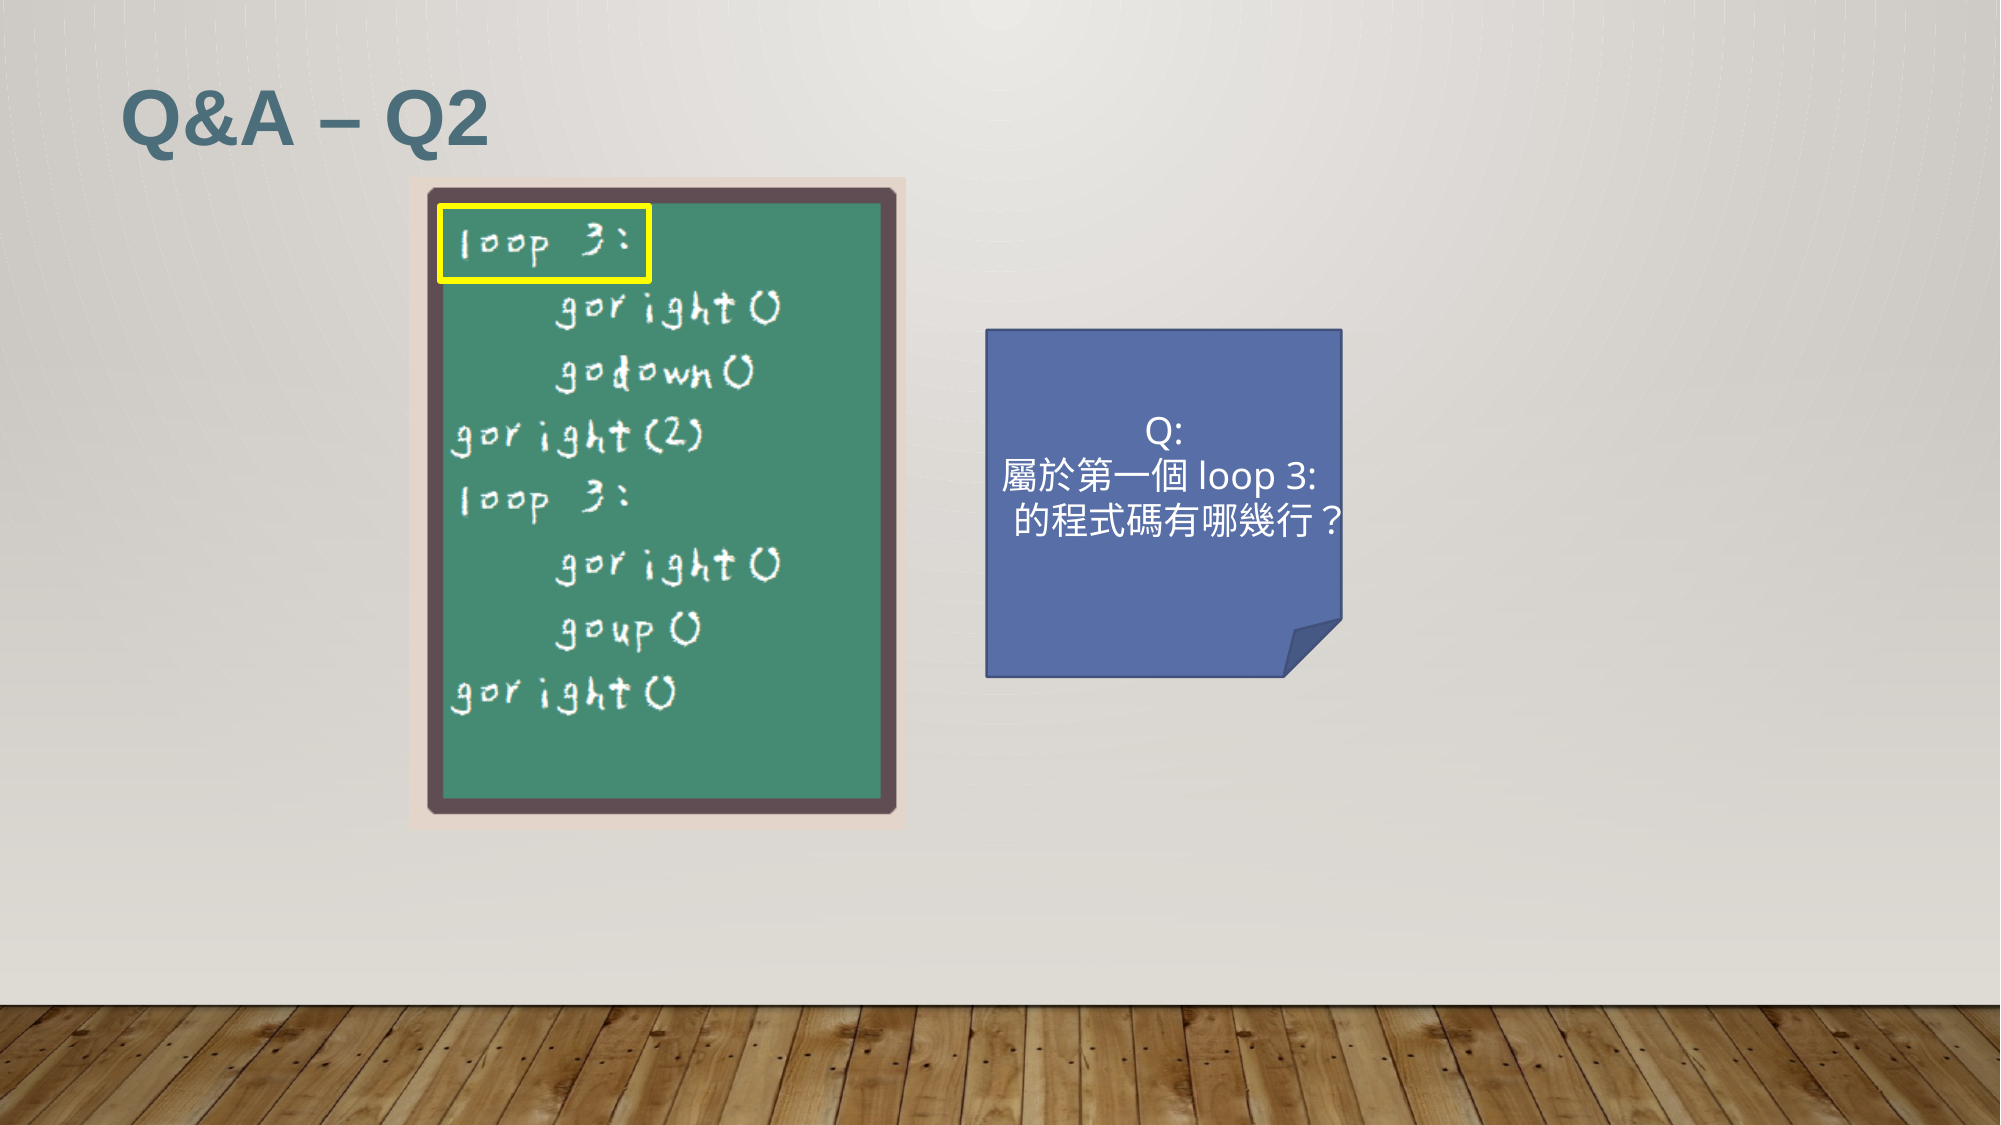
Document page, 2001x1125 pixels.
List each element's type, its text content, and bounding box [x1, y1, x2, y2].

text_box Q: 屬於第一個loop 3:的程式碼有哪幾行？ [985, 328, 1343, 679]
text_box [408, 177, 907, 830]
text_box Q&A – Q2 [105, 51, 1591, 177]
picture [0, 1005, 2000, 1125]
